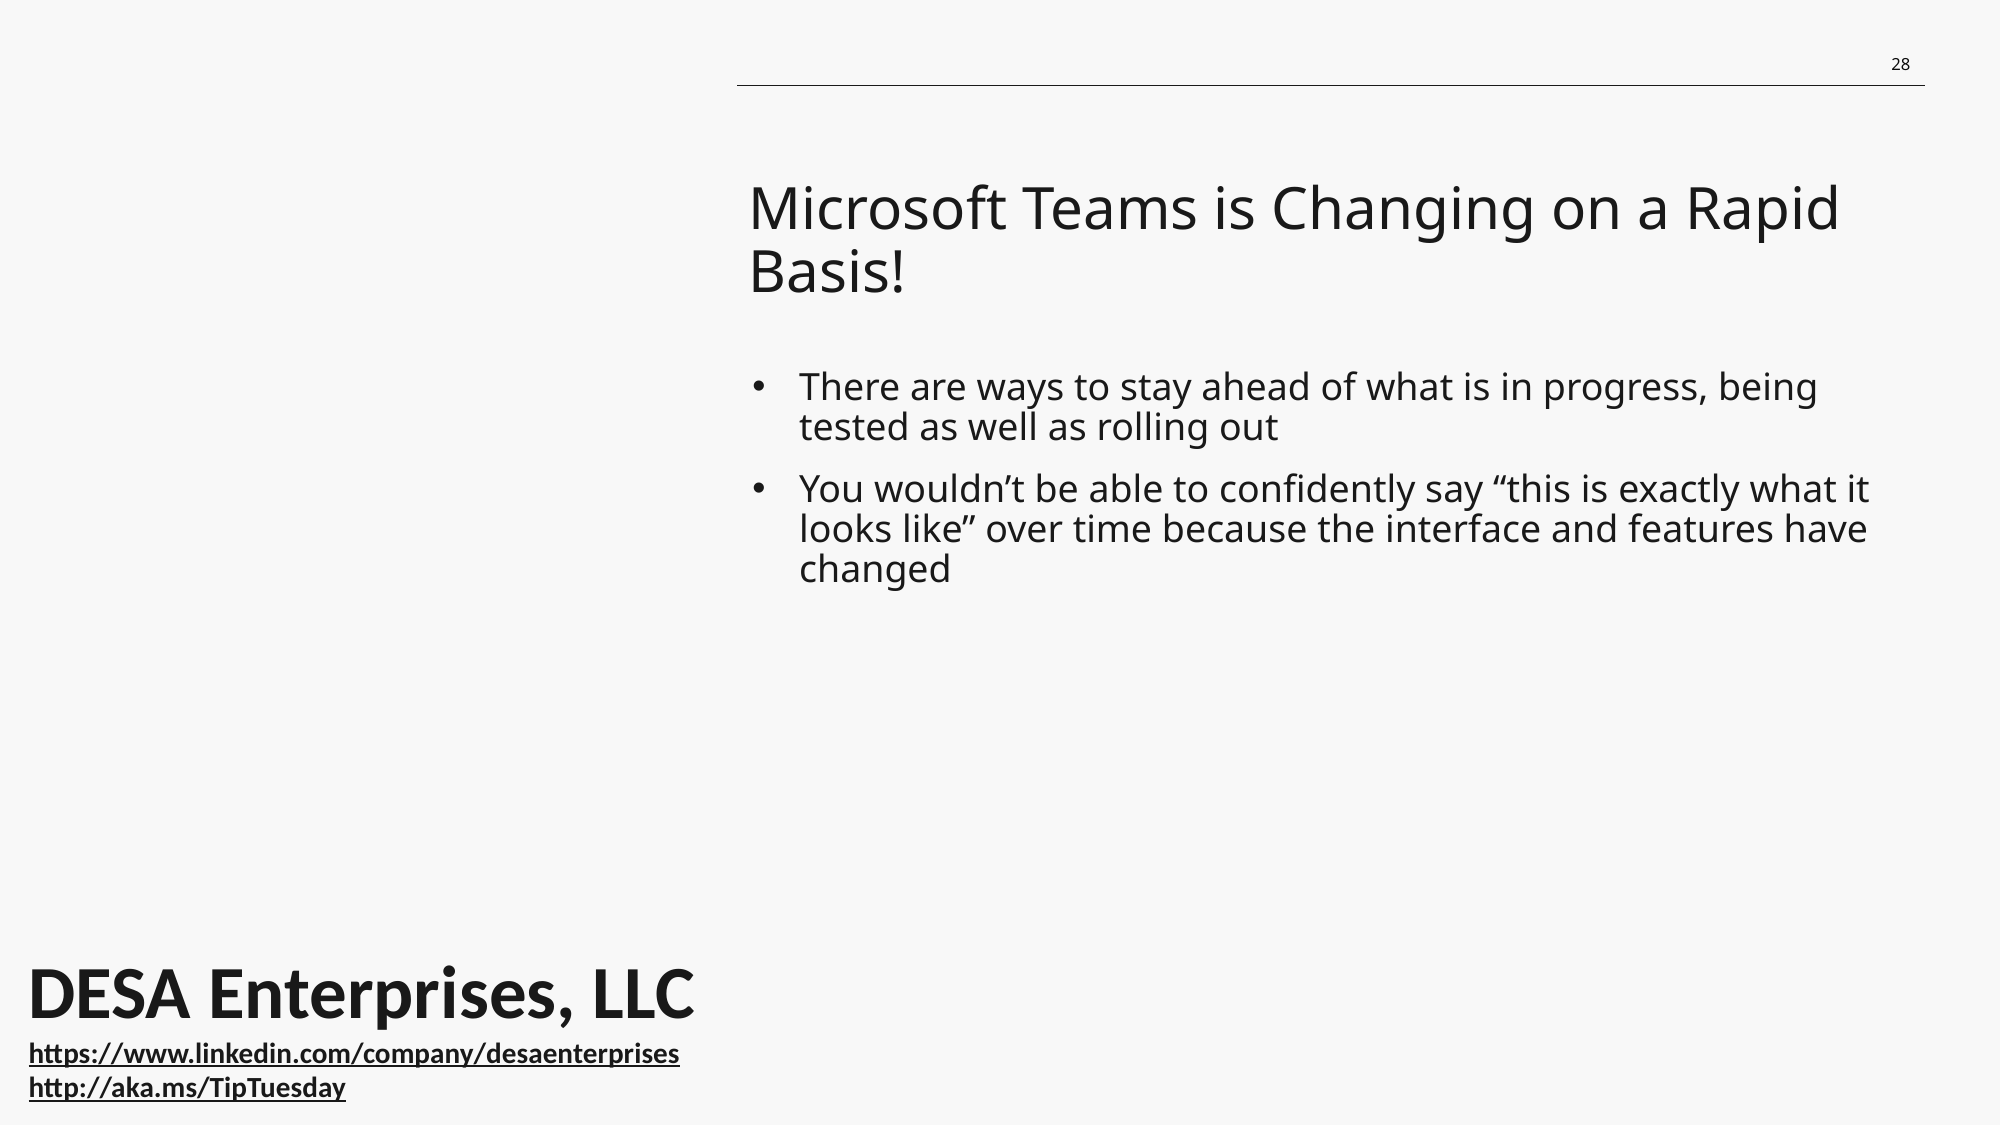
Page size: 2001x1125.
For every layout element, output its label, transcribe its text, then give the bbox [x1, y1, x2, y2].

title Microsoft Teams is Changing on a Rapid Basis! [733, 181, 1926, 303]
slide_number 28 [1713, 46, 1926, 84]
list There are ways to stay ahead of what is in progress, being tested as well as rolling out You wouldn’t be able to confidently say “this is exactly what it looks like” over time because the interface and features have changed [737, 360, 1926, 1008]
text_box DESA Enterprises, LLC https://www.linkedin.com/company/desaenterprises http://aka.ms/TipTuesday [13, 936, 164, 1087]
